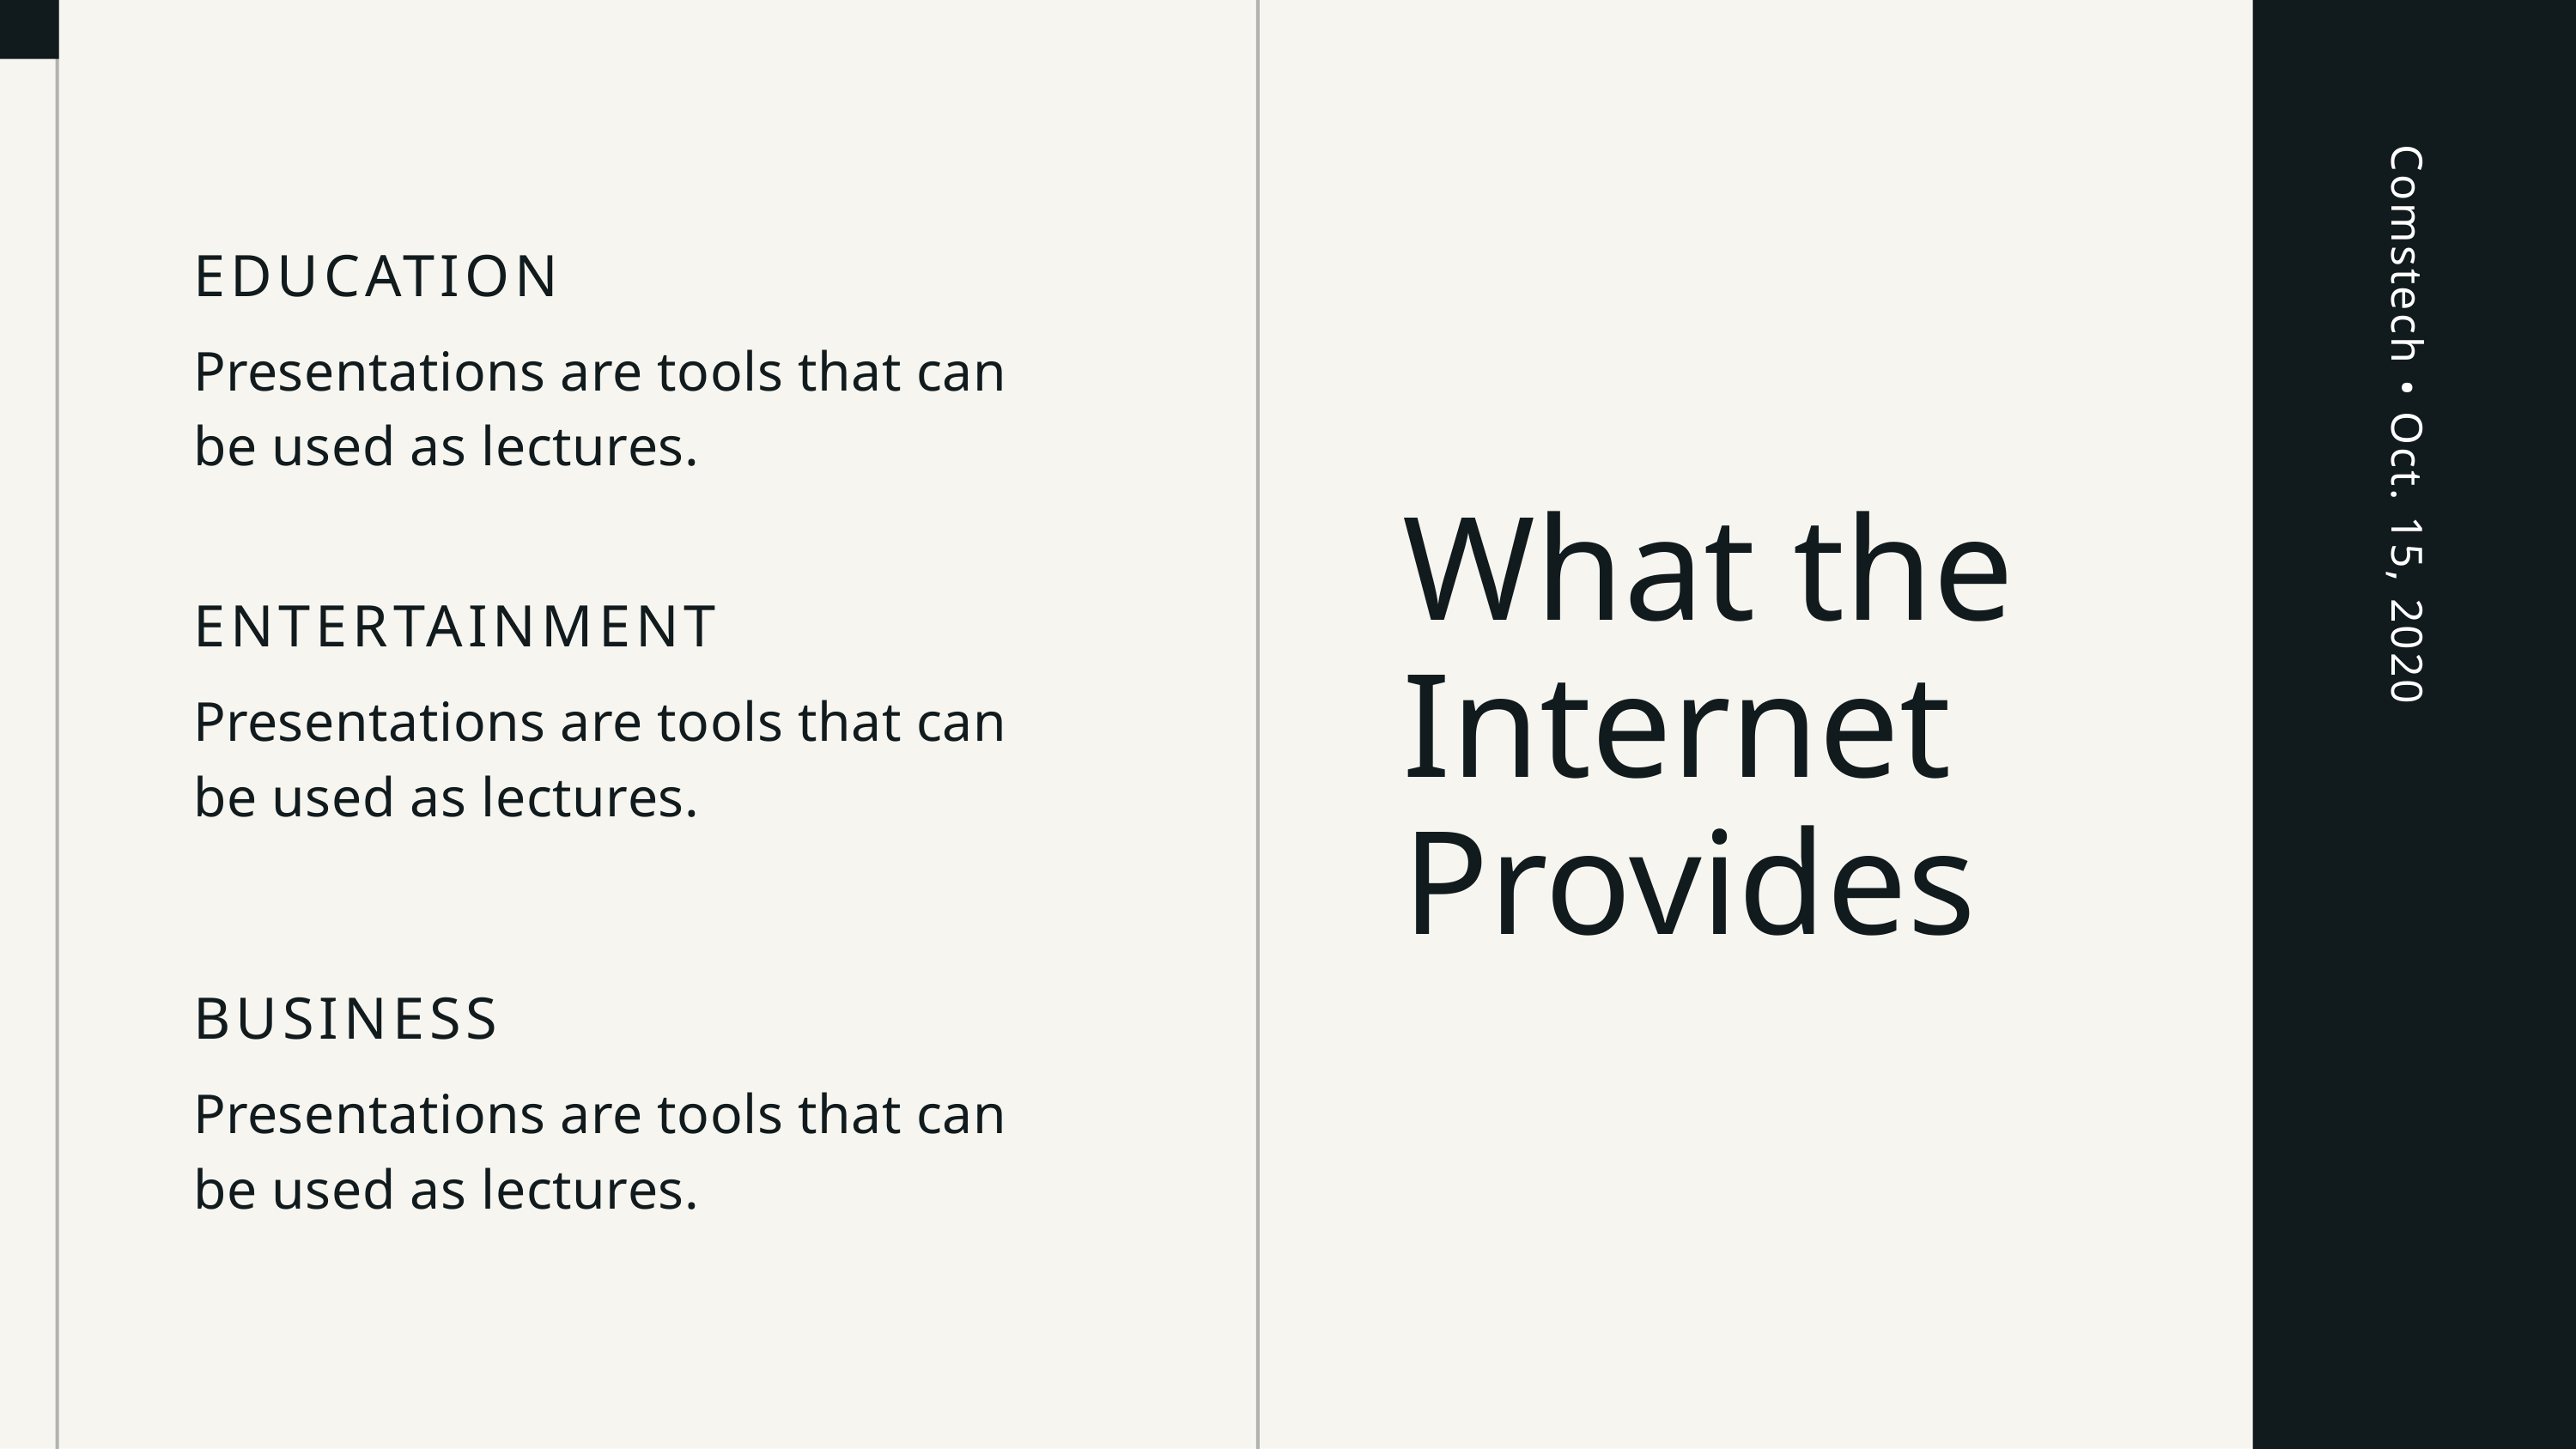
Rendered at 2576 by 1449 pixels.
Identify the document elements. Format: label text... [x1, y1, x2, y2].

text_box What the Internet Provides [1402, 491, 2113, 963]
text_box [2252, 0, 2576, 1449]
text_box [192, 233, 1070, 1216]
text_box [0, 0, 59, 59]
text_box Comstech • Oct. 15, 2020 [2383, 144, 2444, 1113]
text_box [55, 59, 59, 1449]
text_box [1255, 0, 1260, 1449]
